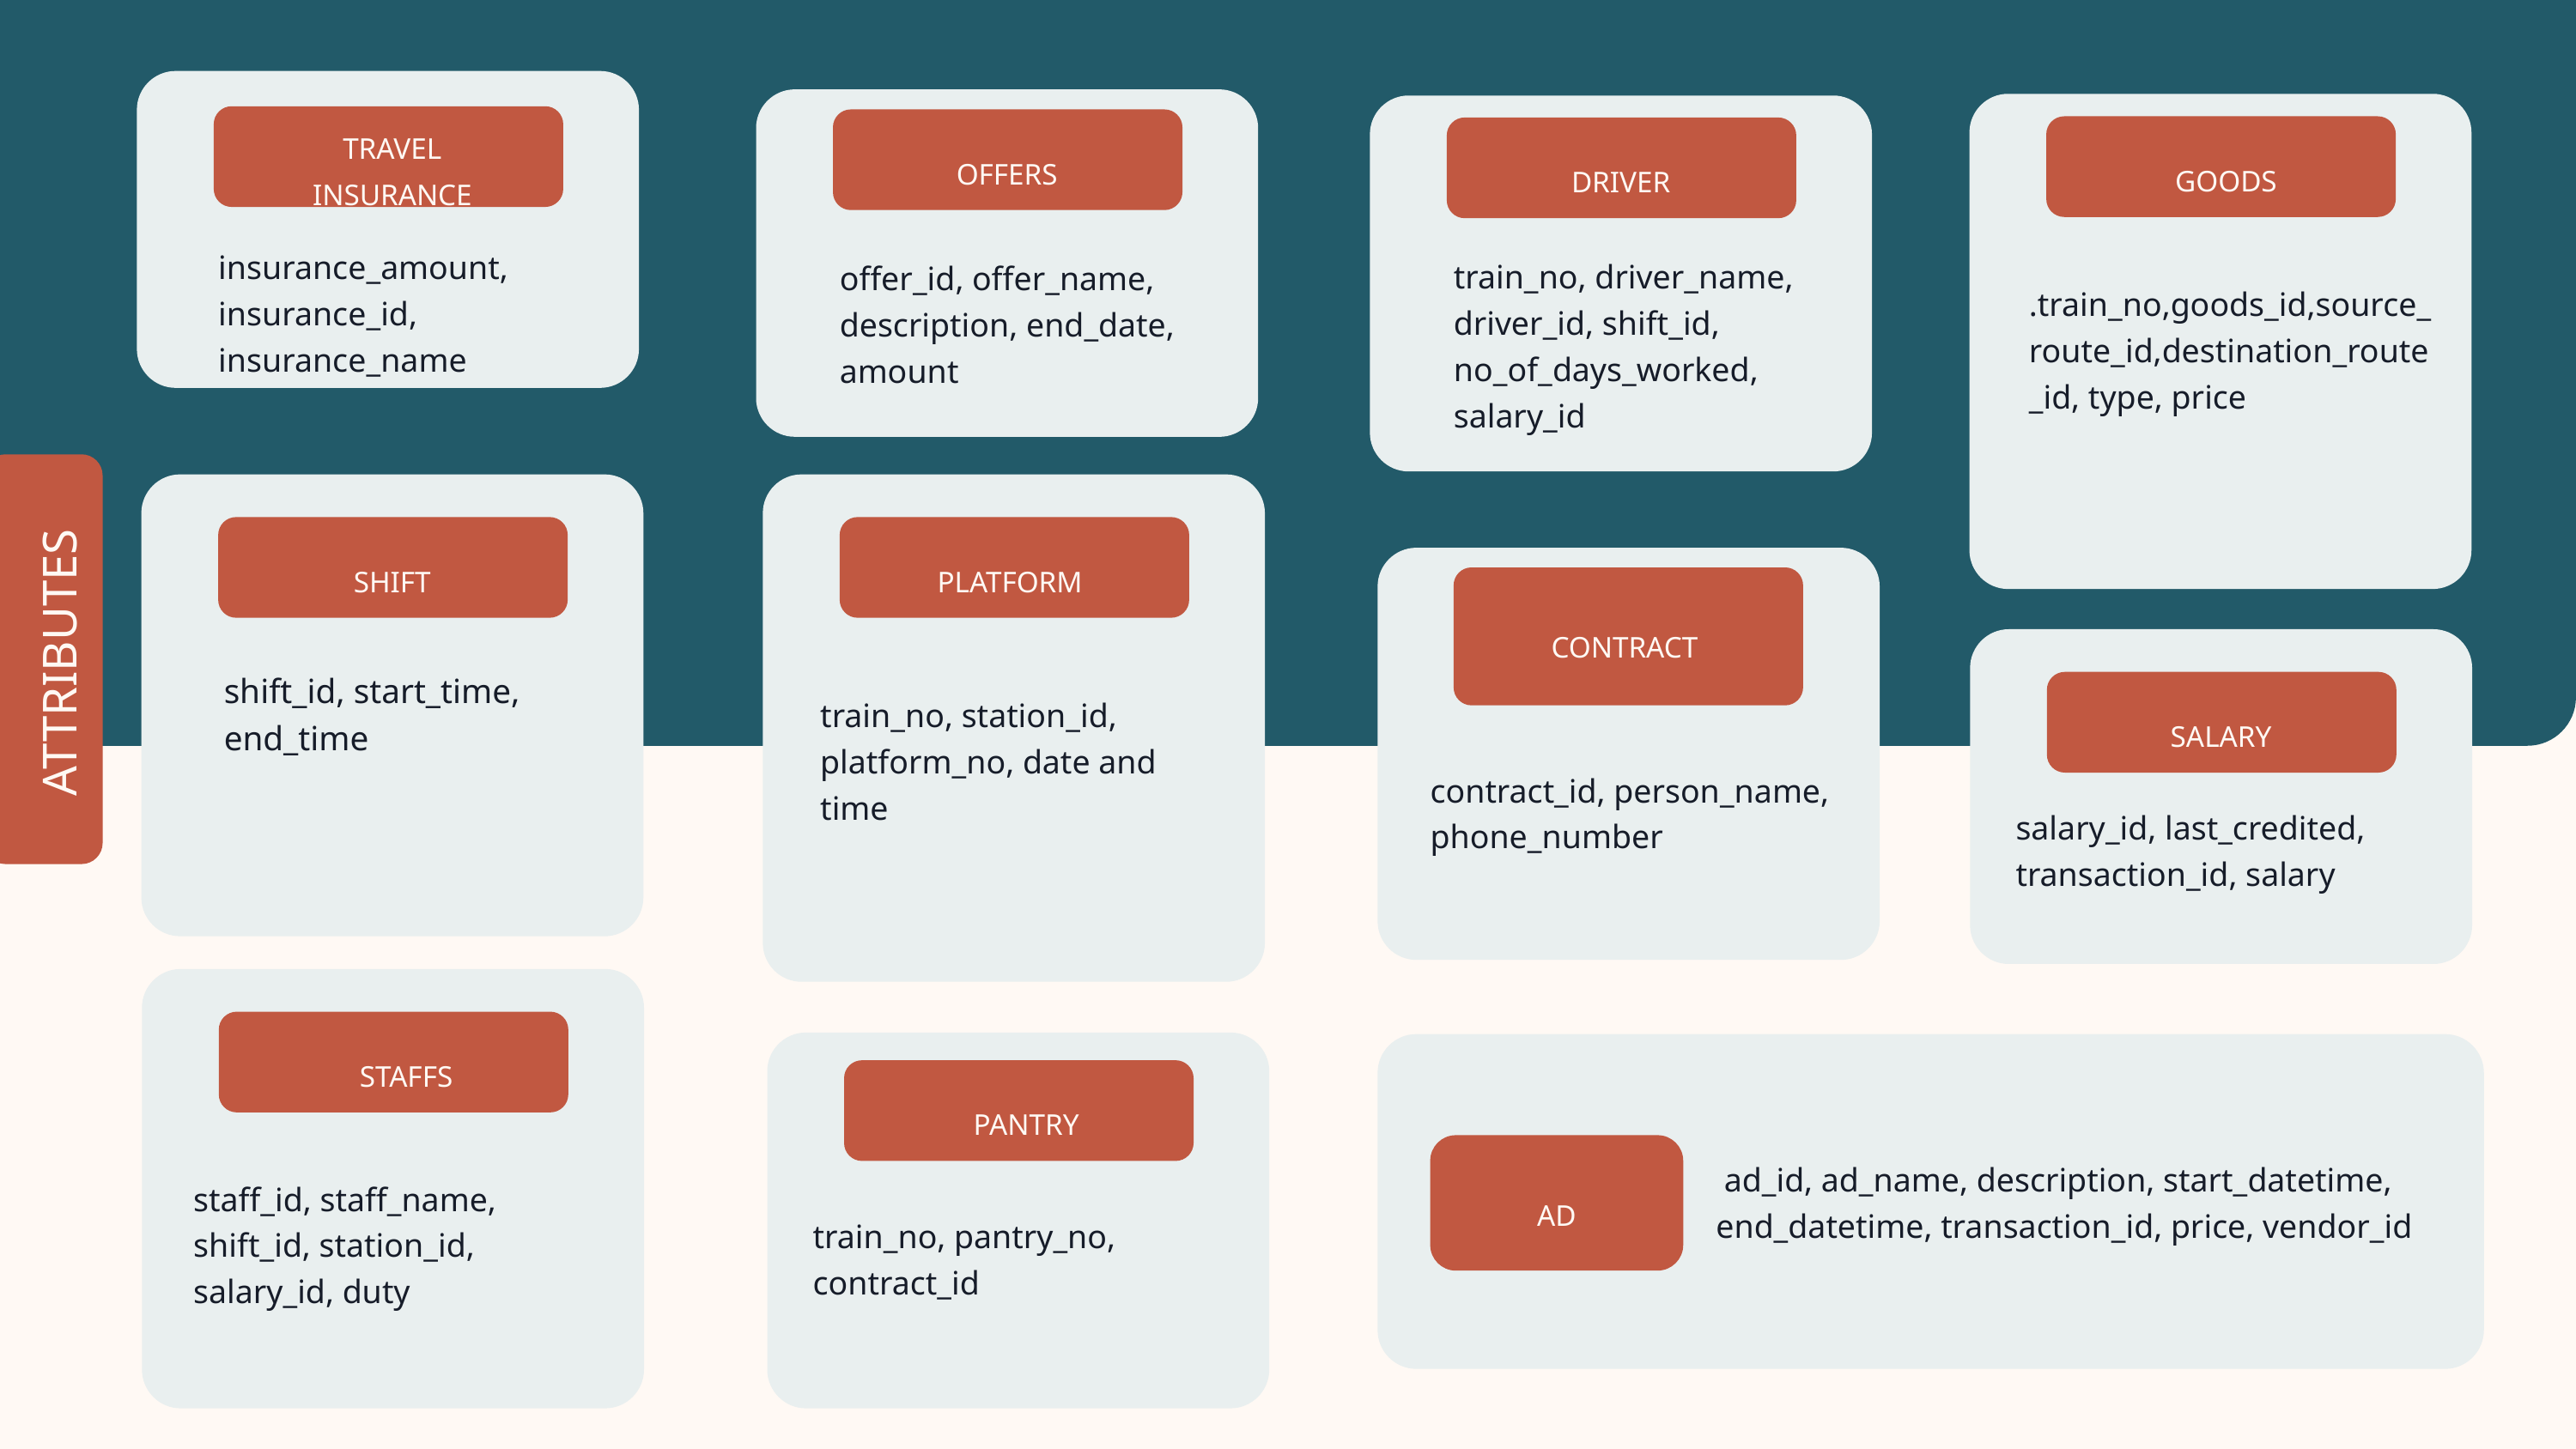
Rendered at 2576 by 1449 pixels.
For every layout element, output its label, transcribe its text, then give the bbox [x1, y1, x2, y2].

text_box [1969, 94, 2472, 590]
text_box [839, 517, 1189, 618]
text_box [833, 109, 1183, 210]
text_box CONTRACT [1495, 616, 1762, 664]
text_box [213, 106, 563, 208]
text_box [141, 474, 644, 937]
text_box GOODS [2108, 151, 2343, 197]
text_box [1970, 628, 2473, 964]
text_box contract_id, person_name, phone_number [1430, 762, 1843, 856]
text_box [1377, 548, 1880, 961]
text_box [0, 0, 2576, 746]
text_box [1430, 1233, 1684, 1271]
text_box TRAVEL INSURANCE [281, 118, 504, 211]
text_box [1453, 567, 1803, 706]
text_box staff_id, staff_name, shift_id, station_id, salary_id, duty [193, 1171, 606, 1311]
text_box [844, 1060, 1194, 1161]
text_box AD [1377, 1185, 1716, 1233]
text_box [218, 517, 568, 618]
text_box ATTRIBUTES [9, 488, 86, 837]
text_box DRIVER [1529, 152, 1712, 199]
text_box [218, 1011, 568, 1113]
text_box [756, 89, 1259, 437]
text_box PLATFORM [922, 551, 1105, 598]
text_box salary_id, last_credited, transaction_id, salary [2015, 800, 2428, 894]
text_box SALARY [2129, 706, 2312, 754]
text_box STAFFS [287, 1046, 526, 1093]
text_box [2046, 671, 2397, 773]
text_box [0, 454, 103, 864]
text_box shift_id, start_time, end_time [223, 662, 651, 805]
text_box insurance_amount, insurance_id, insurance_name [218, 239, 630, 379]
text_box [2046, 116, 2397, 217]
text_box [1377, 1034, 2484, 1369]
text_box offer_id, offer_name, description, end_date, amount [839, 250, 1252, 390]
text_box train_no, pantry_no, contract_id [812, 1209, 1225, 1302]
text_box PANTRY [892, 1094, 1160, 1142]
text_box [137, 70, 640, 388]
text_box [762, 474, 1266, 982]
text_box [1430, 1135, 1684, 1185]
text_box [767, 1032, 1270, 1409]
text_box [142, 968, 645, 1409]
text_box train_no, driver_name, driver_id, shift_id, no_of_days_worked, salary_id [1453, 248, 1866, 481]
text_box OFFERS [915, 144, 1099, 191]
text_box train_no, station_id, platform_no, date and time [820, 688, 1233, 827]
text_box .train_no,goods_id,source_route_id,destination_route_id, type, price [2028, 276, 2441, 415]
text_box SHIFT [301, 551, 484, 598]
text_box ad_id, ad_name, description, start_datetime, end_datetime, transaction_id, price, vendor_id [1716, 1152, 2441, 1246]
text_box [1446, 117, 1796, 219]
text_box [1370, 95, 1873, 472]
